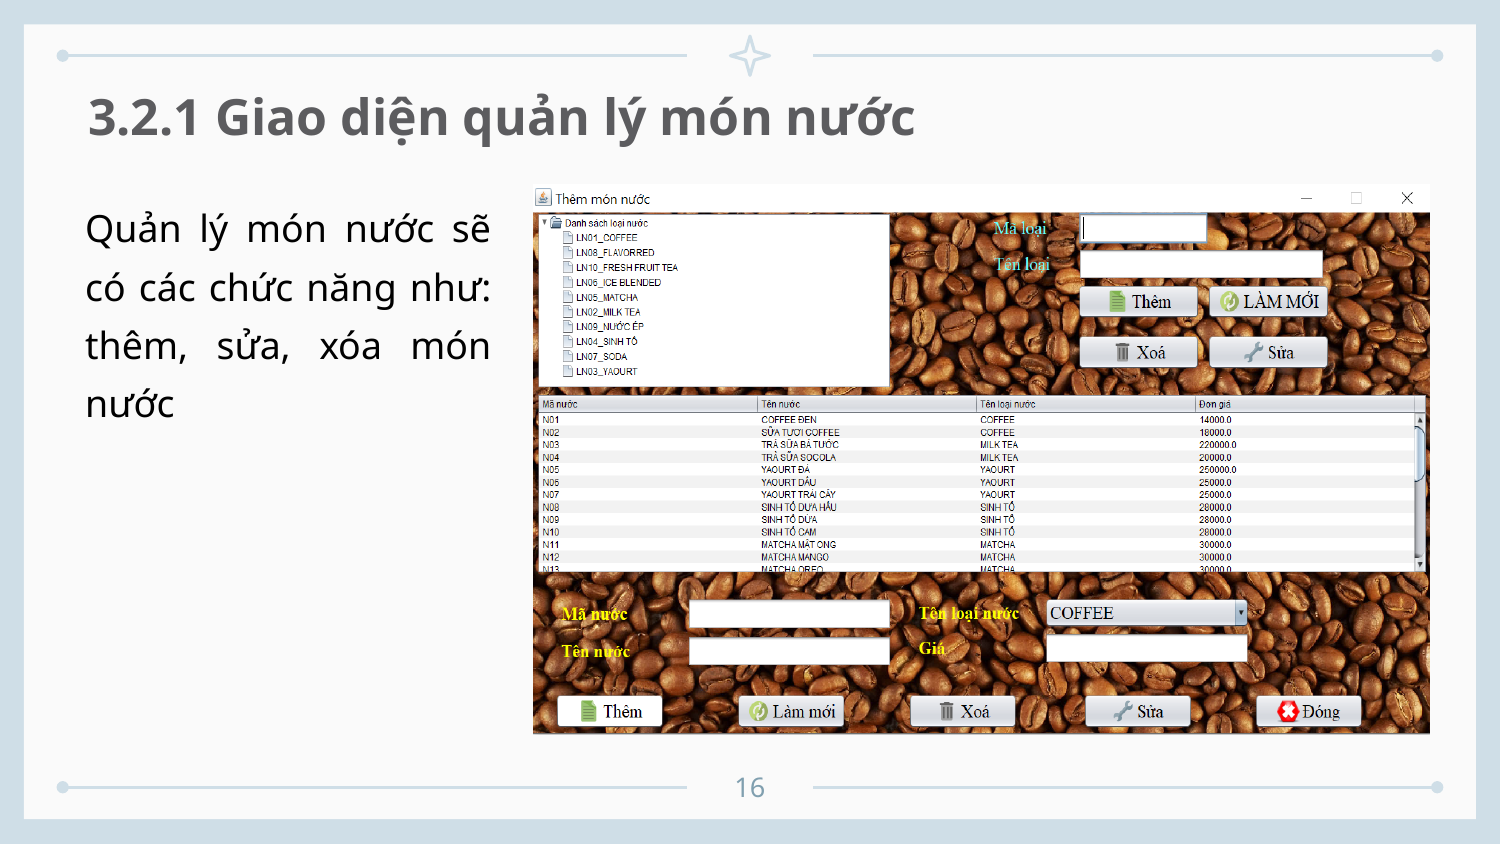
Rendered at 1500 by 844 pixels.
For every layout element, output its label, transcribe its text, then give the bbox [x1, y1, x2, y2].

picture [533, 183, 1430, 736]
text_box Quản lý món nước sẽ có các chức năng như: thêm, sửa, xóa món nước [70, 184, 507, 433]
slide_number 16 [705, 755, 795, 810]
title 3.2.1 Giao diện quản lý món nước [73, 70, 1337, 165]
